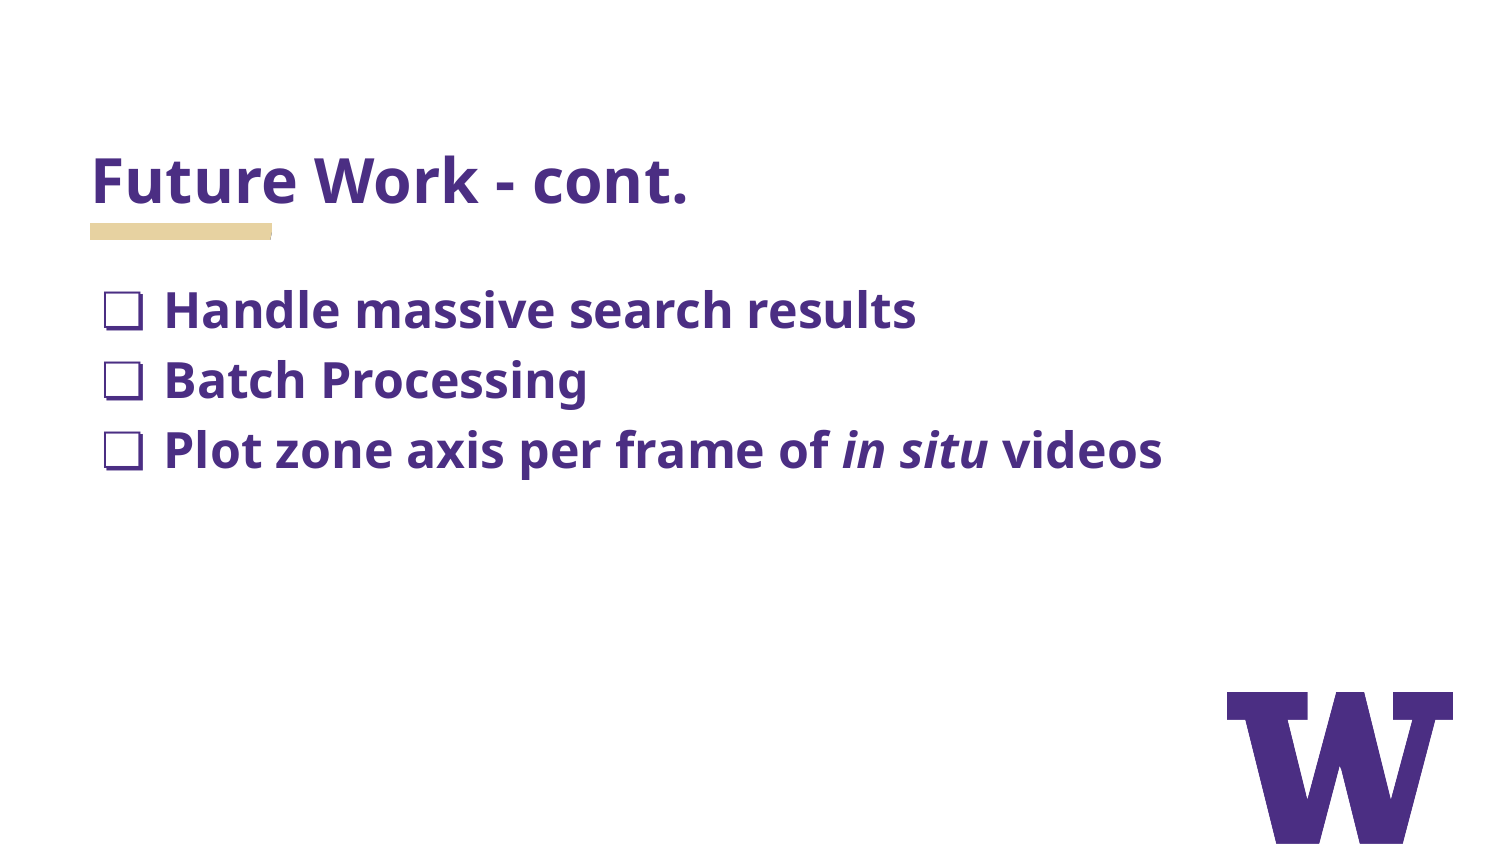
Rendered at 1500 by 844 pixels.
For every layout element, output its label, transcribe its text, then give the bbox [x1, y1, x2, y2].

picture [1227, 692, 1453, 844]
picture [90, 224, 272, 240]
list Handle massive search results Batch Processing Plot zone axis per frame of in situ videos [73, 271, 1483, 660]
title Future Work - cont. [75, 60, 1419, 224]
